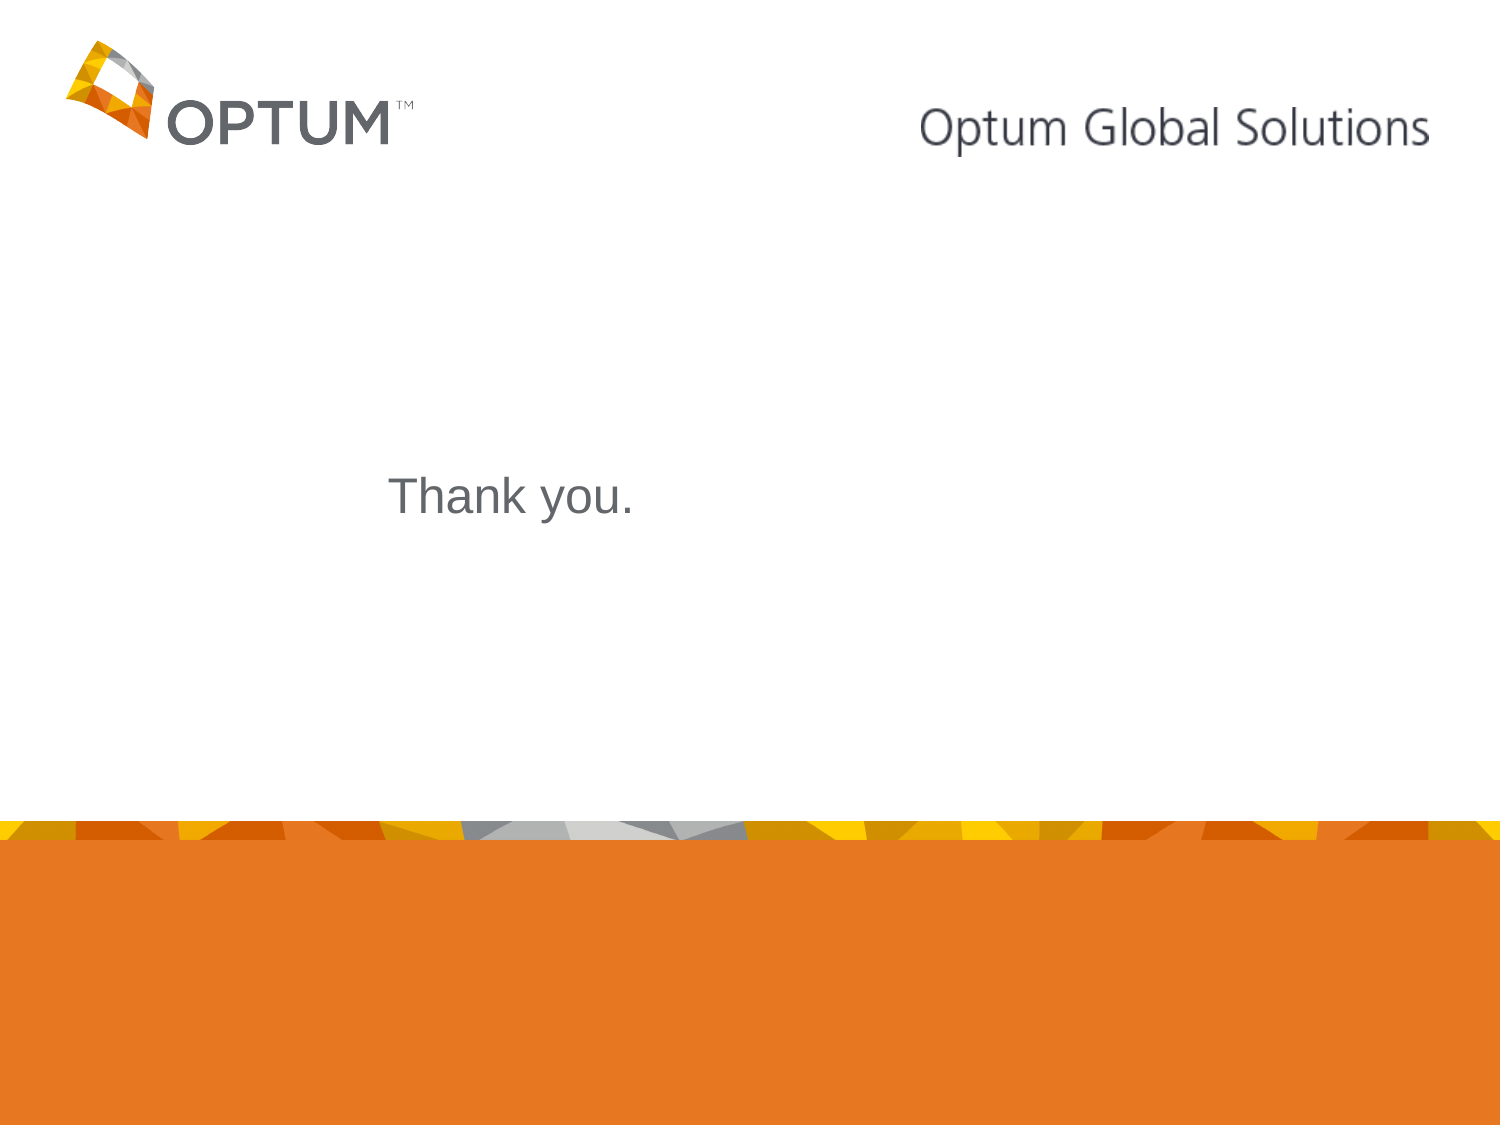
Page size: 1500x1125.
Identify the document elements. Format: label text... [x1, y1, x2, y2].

title Thank you. [387, 440, 1393, 547]
picture [62, 37, 417, 149]
picture [0, 821, 1500, 840]
picture [921, 107, 1429, 157]
